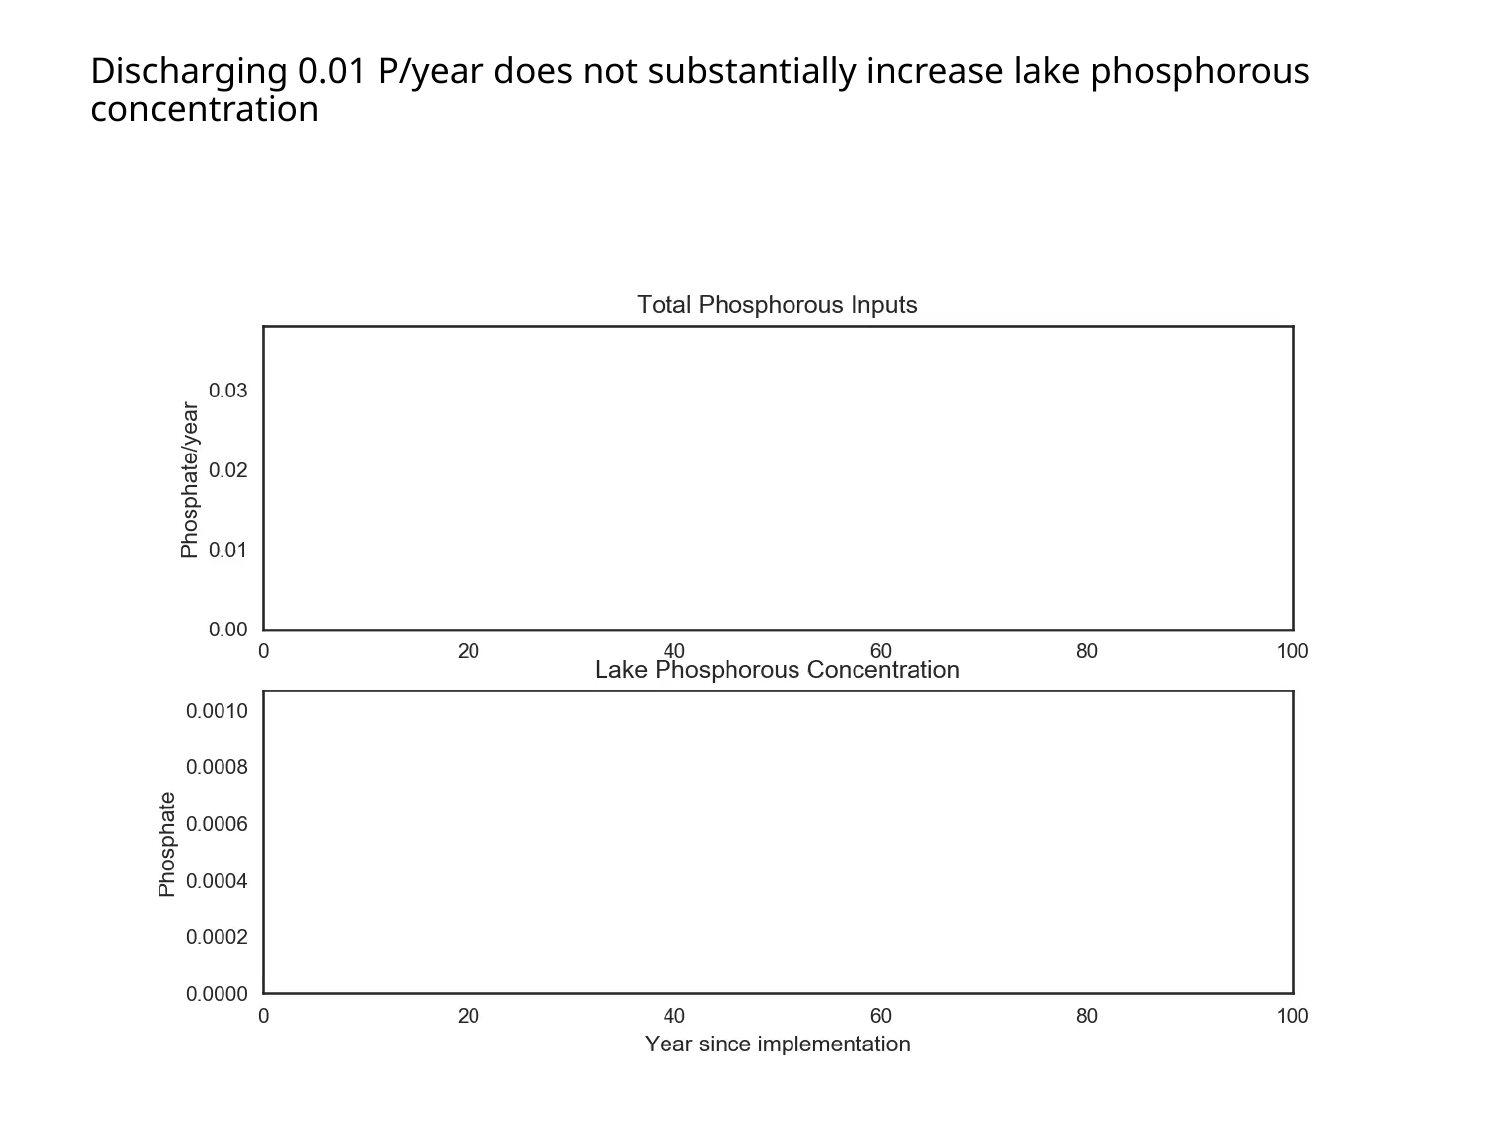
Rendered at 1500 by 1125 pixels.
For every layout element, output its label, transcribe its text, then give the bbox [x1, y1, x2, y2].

title Discharging 0.01 P/year does not substantially increase lake phosphorous concentration [75, 45, 1425, 138]
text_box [95, 218, 1425, 1105]
